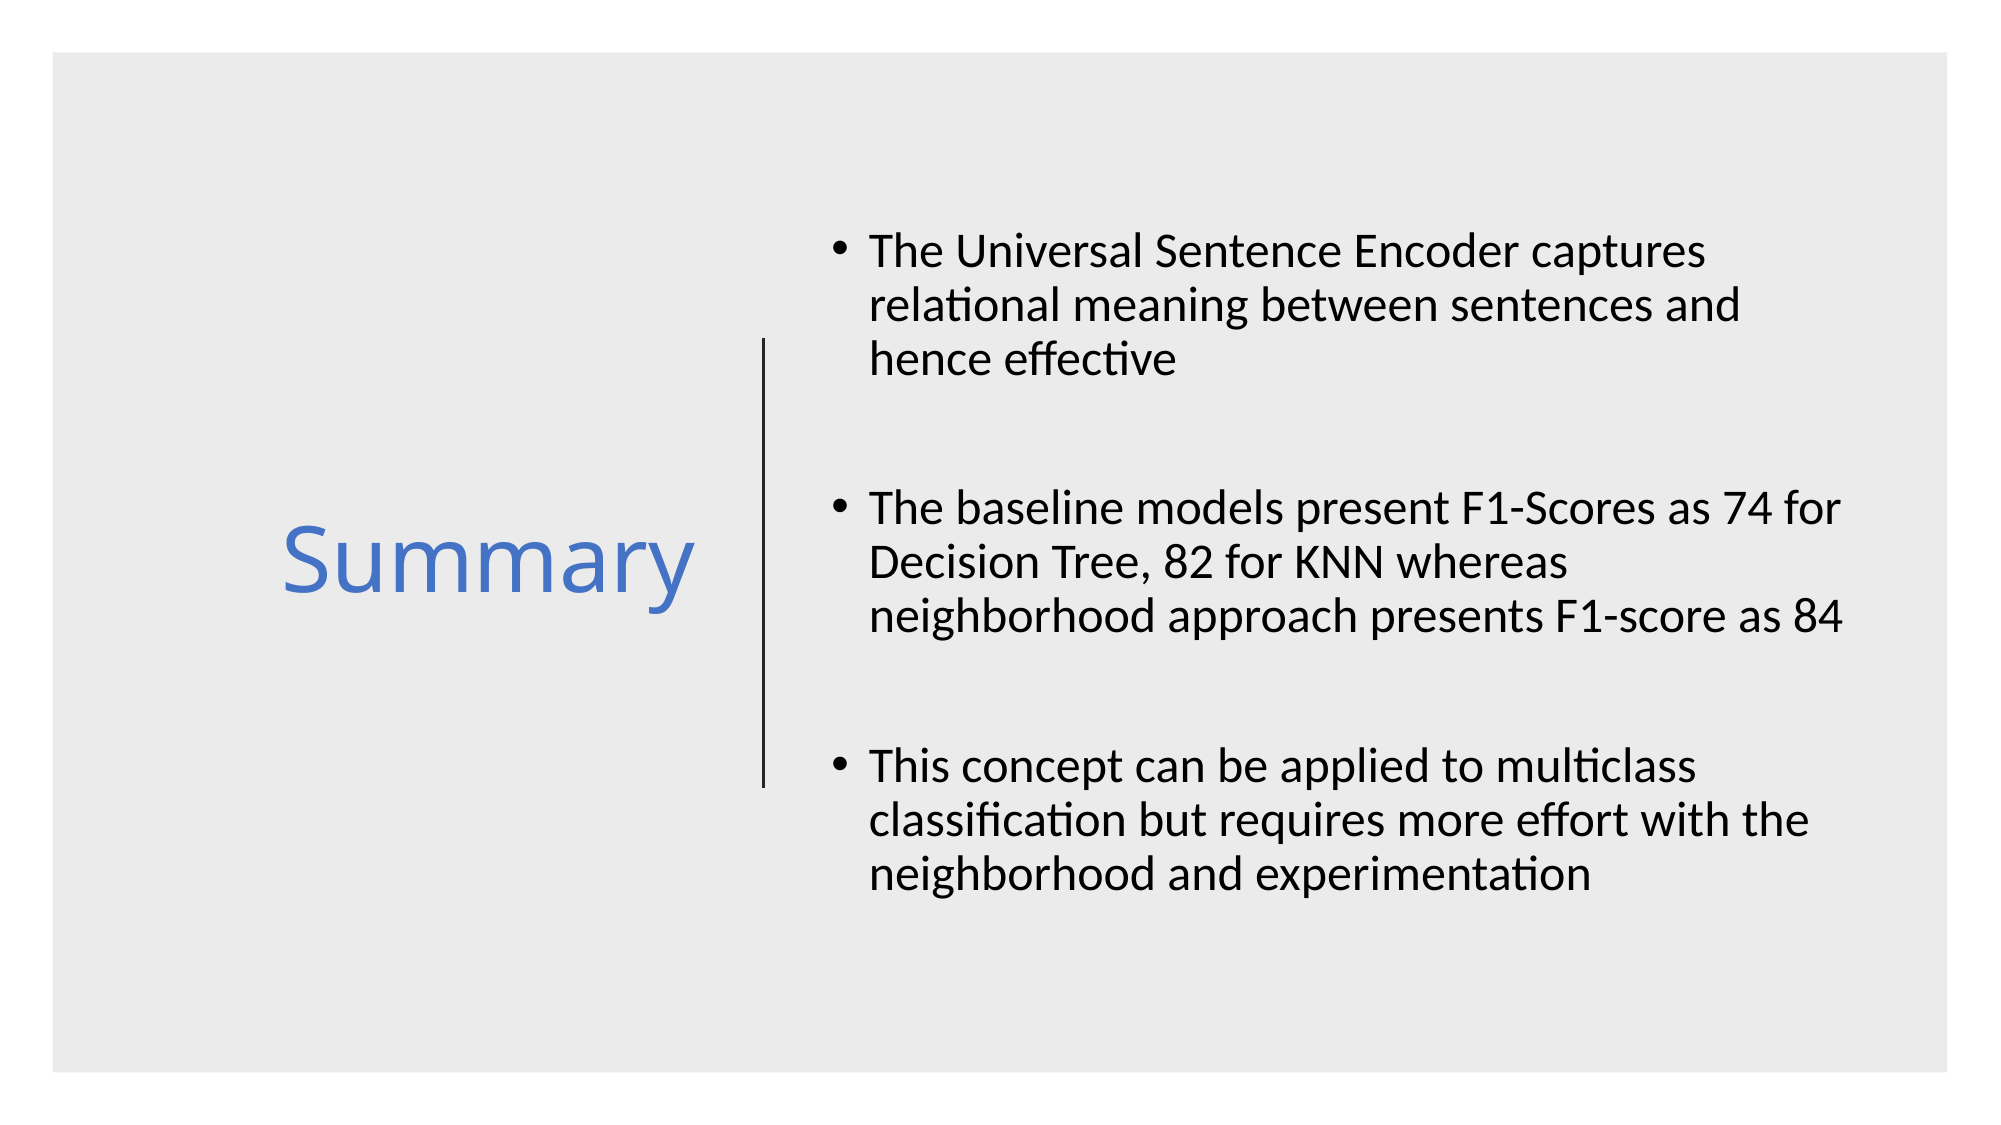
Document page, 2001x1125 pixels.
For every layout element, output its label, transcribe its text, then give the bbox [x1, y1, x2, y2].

text_box [52, 51, 1948, 1073]
title Summary [137, 158, 711, 967]
list The Universal Sentence Encoder captures relational meaning between sentences and hence effective The baseline models present F1-Scores as 74 for Decision Tree, 82 for KNN whereas neighborhood approach presents F1-score as 84 This concept can be applied to multiclass classification but requires more effort with the neighborhood and experimentation [816, 158, 1863, 967]
